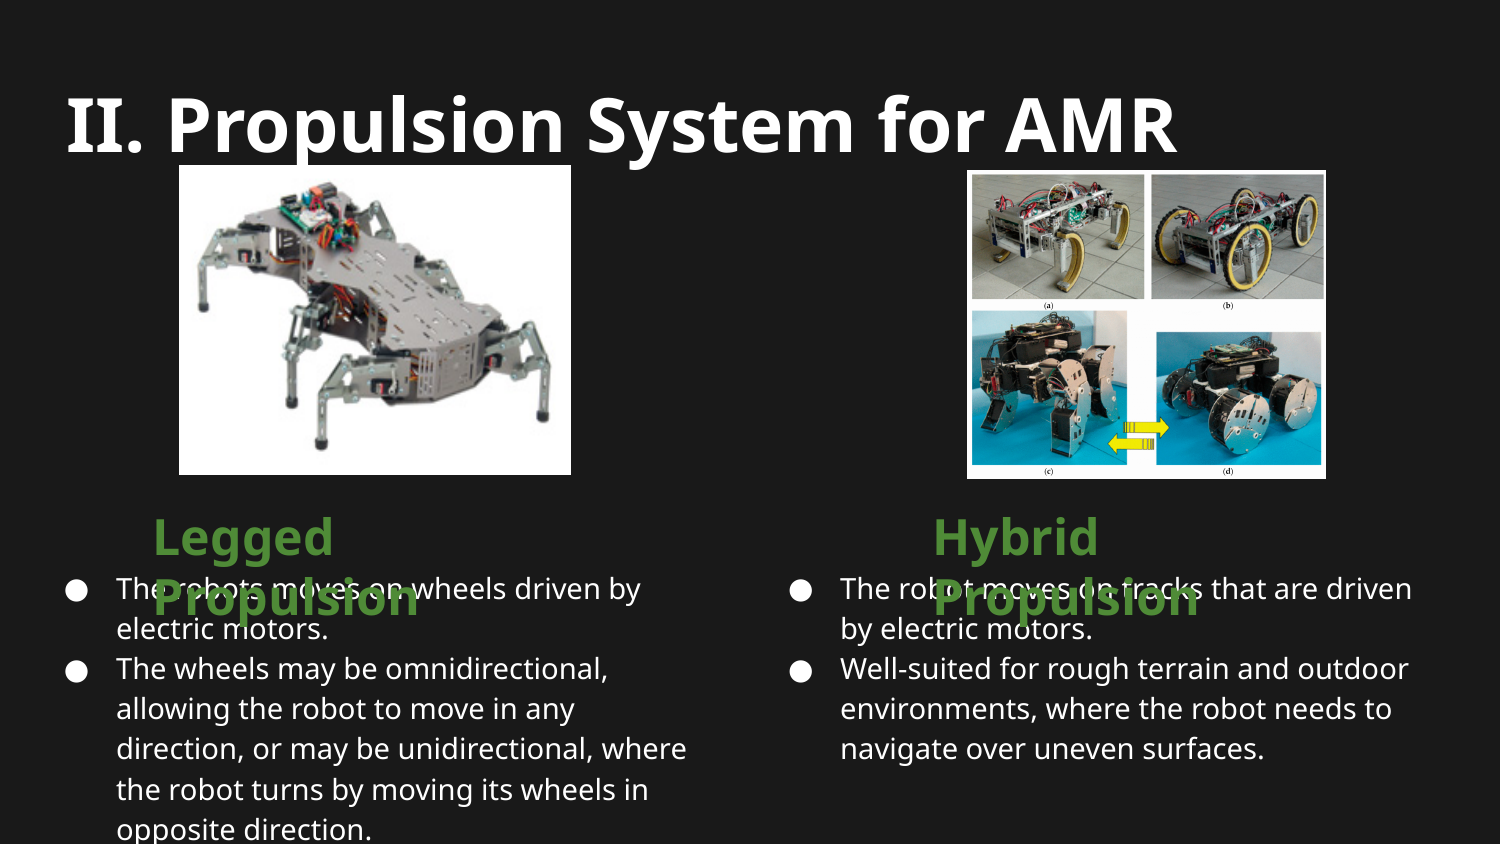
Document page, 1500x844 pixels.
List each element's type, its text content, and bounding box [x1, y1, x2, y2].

title Legged Propulsion [137, 490, 613, 614]
title II. Propulsion System for AMR [50, 63, 1449, 187]
picture [179, 165, 571, 475]
picture [966, 169, 1326, 479]
subtitle The robot moves on tracks that are driven by electric motors. Well-suited for rough terrain and outdoor environments, where the robot needs to navigate over uneven surfaces. [750, 550, 1448, 818]
title Hybrid Propulsion [917, 490, 1375, 614]
subtitle The robots moves on wheels driven by electric motors. The wheels may be omnidirectional, allowing the robot to move in any direction, or may be unidirectional, where the robot turns by moving its wheels in opposite direction. [26, 550, 724, 818]
